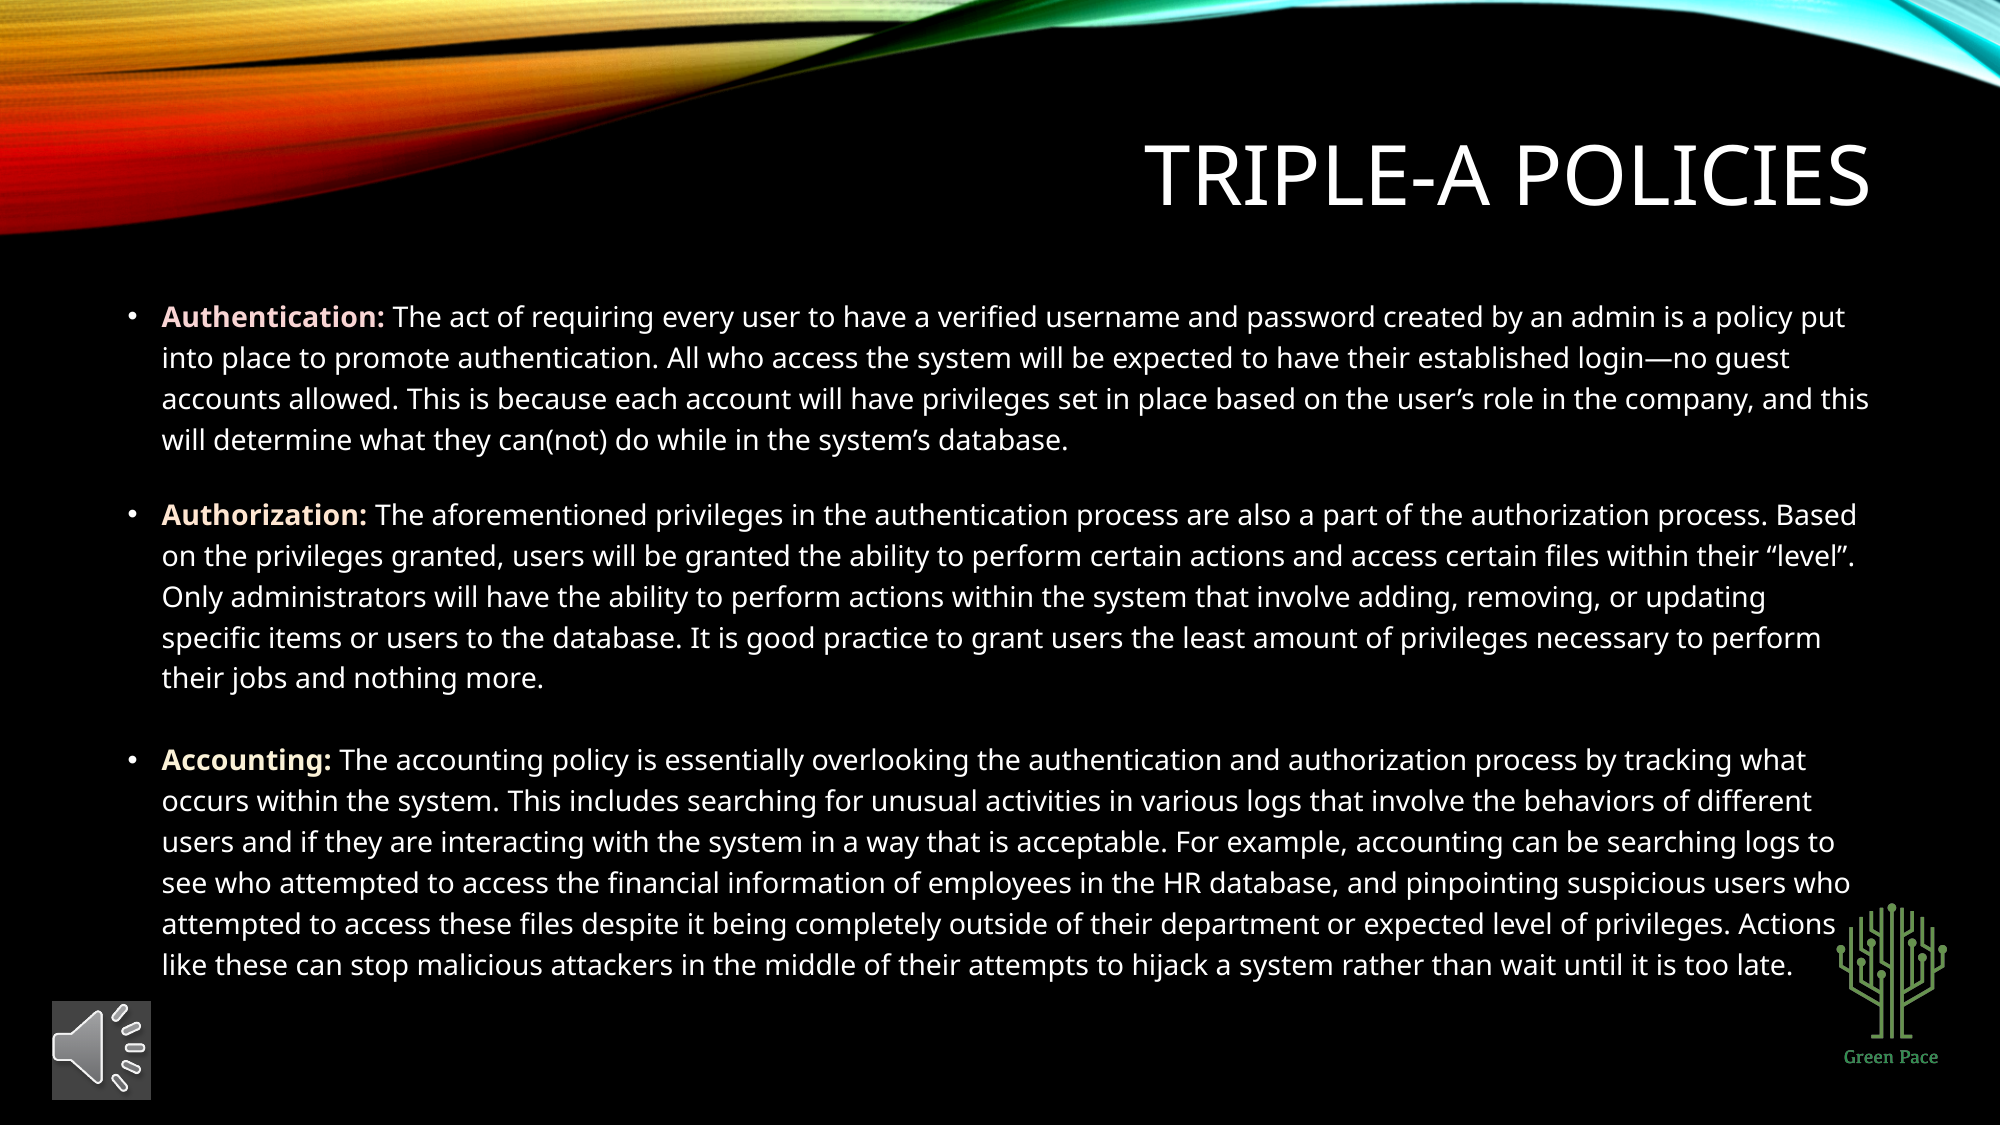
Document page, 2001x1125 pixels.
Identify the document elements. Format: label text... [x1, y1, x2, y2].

picture [1817, 892, 1964, 1082]
picture [0, 0, 2000, 237]
title TRIPLE-A POLICIES [474, 72, 1888, 284]
list Authentication: The act of requiring every user to have a verified username and password created by an admin is a policy put into place to promote authentication. All who access the system will be expected to have their established login—no guest accounts allowed. This is because each account will have privileges set in place based on the user’s role in the company, and this will determine what they can(not) do while in the system’s database. Authorization: The aforementioned privileges in the authentication process are also a part of the authorization process. Based on the privileges granted, users will be granted the ability to perform certain actions and access certain files within their “level”. Only administrators will have the ability to perform actions within the system that involve adding, removing, or updating specific items or users to the database. It is good practice to grant users the least amount of privileges necessary to perform their jobs and nothing more. Accounting: The accounting policy is essentially overlooking the authentication and authorization process by tracking what occurs within the system. This includes searching for unusual activities in various logs that involve the behaviors of different users and if they are interacting with the system in a way that is acceptable. For example, accounting can be searching logs to see who attempted to access the financial information of employees in the HR database, and pinpointing suspicious users who attempted to access these files despite it being completely outside of their department or expected level of privileges. Actions like these can stop malicious attackers in the middle of their attempts to hijack a system rather than wait until it is too late. [112, 284, 1888, 1021]
picture [51, 1000, 152, 1101]
